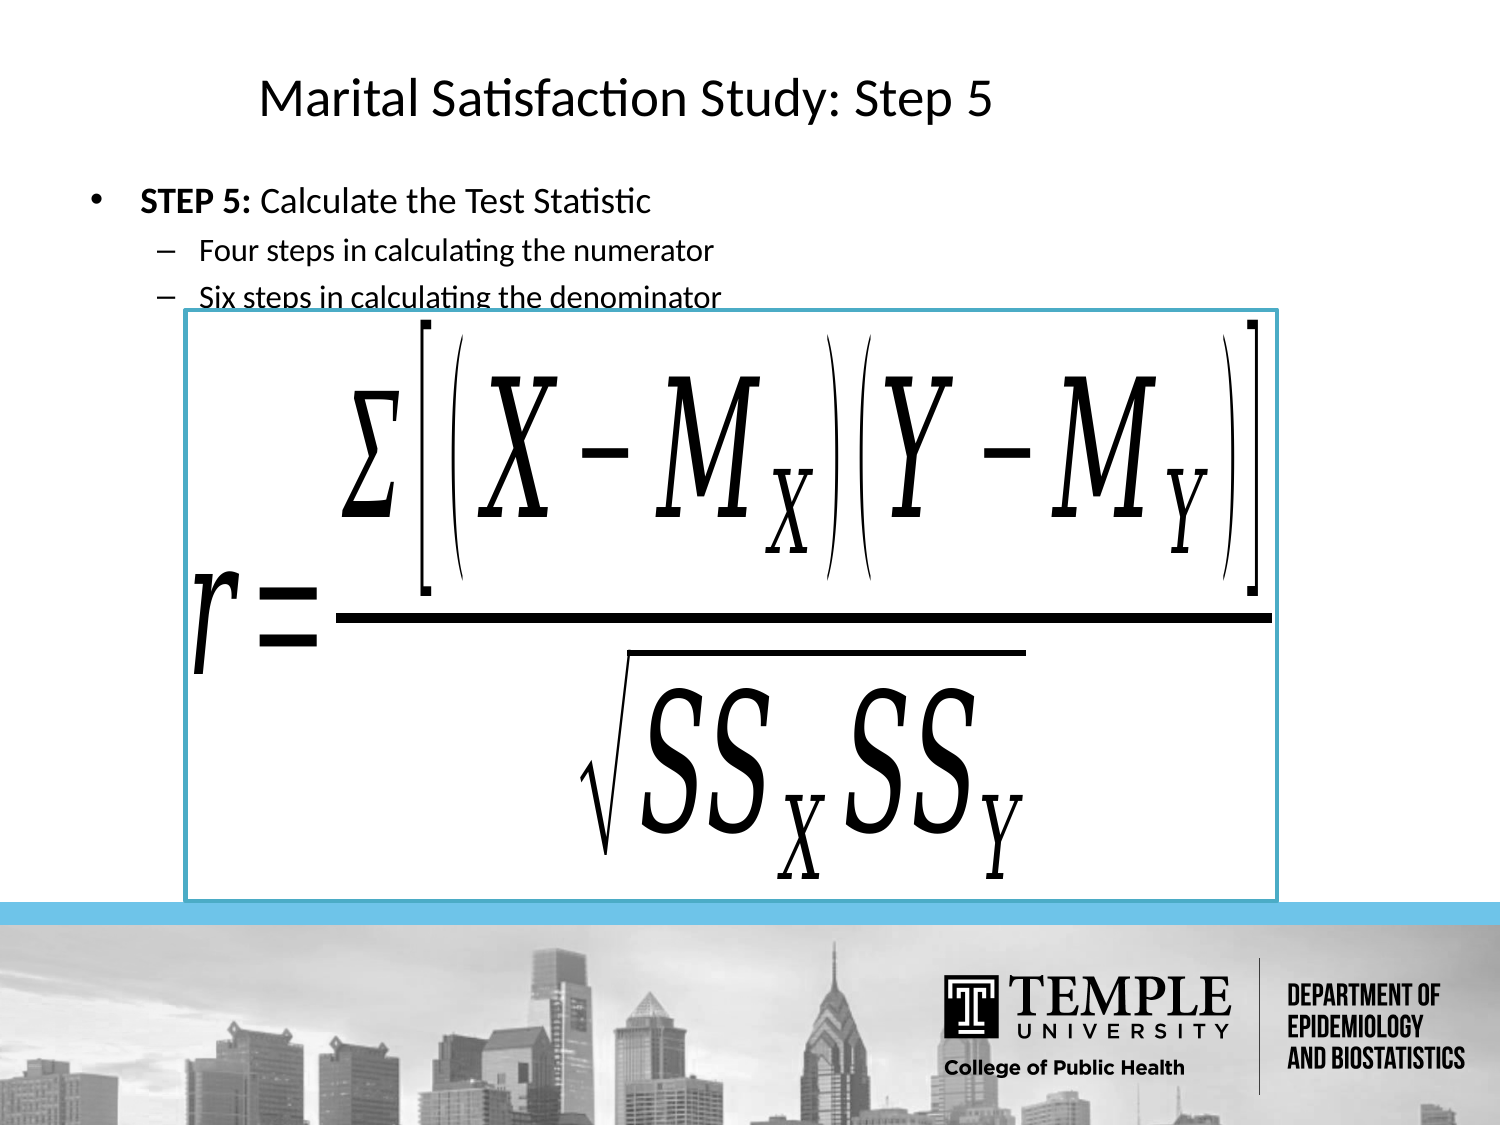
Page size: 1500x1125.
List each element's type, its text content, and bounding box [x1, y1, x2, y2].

list STEP 5: Calculate the Test Statistic Four steps in calculating the numerator Six steps in calculating the denominator [75, 160, 1425, 323]
title Marital Satisfaction Study: Step 5 [106, 53, 1147, 136]
picture [0, 902, 1500, 1125]
